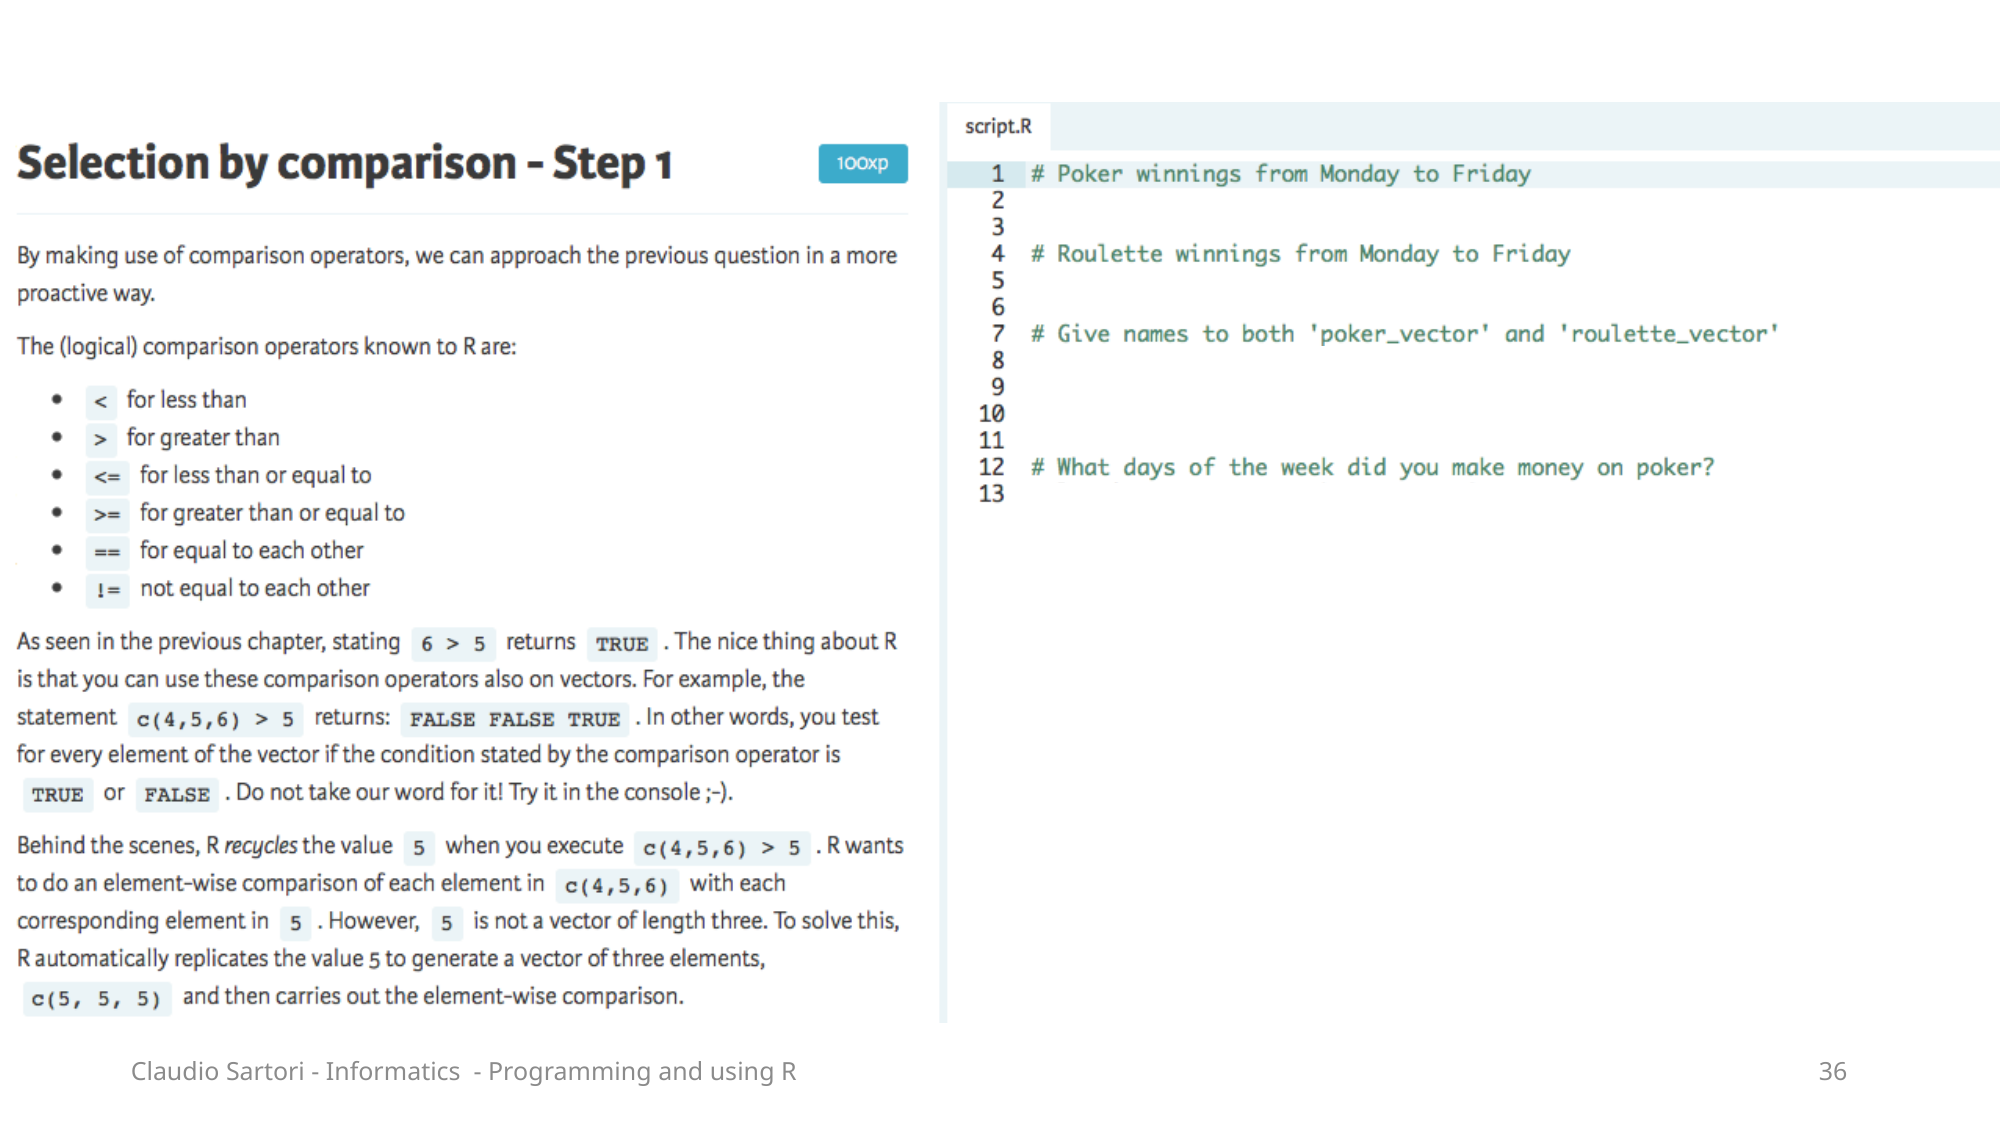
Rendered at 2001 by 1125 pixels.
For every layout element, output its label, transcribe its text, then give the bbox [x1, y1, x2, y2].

slide_number 36 [1412, 1042, 1863, 1103]
footer Claudio Sartori - Informatics - Programming and using R [115, 1042, 1338, 1103]
picture [0, 102, 2000, 1023]
